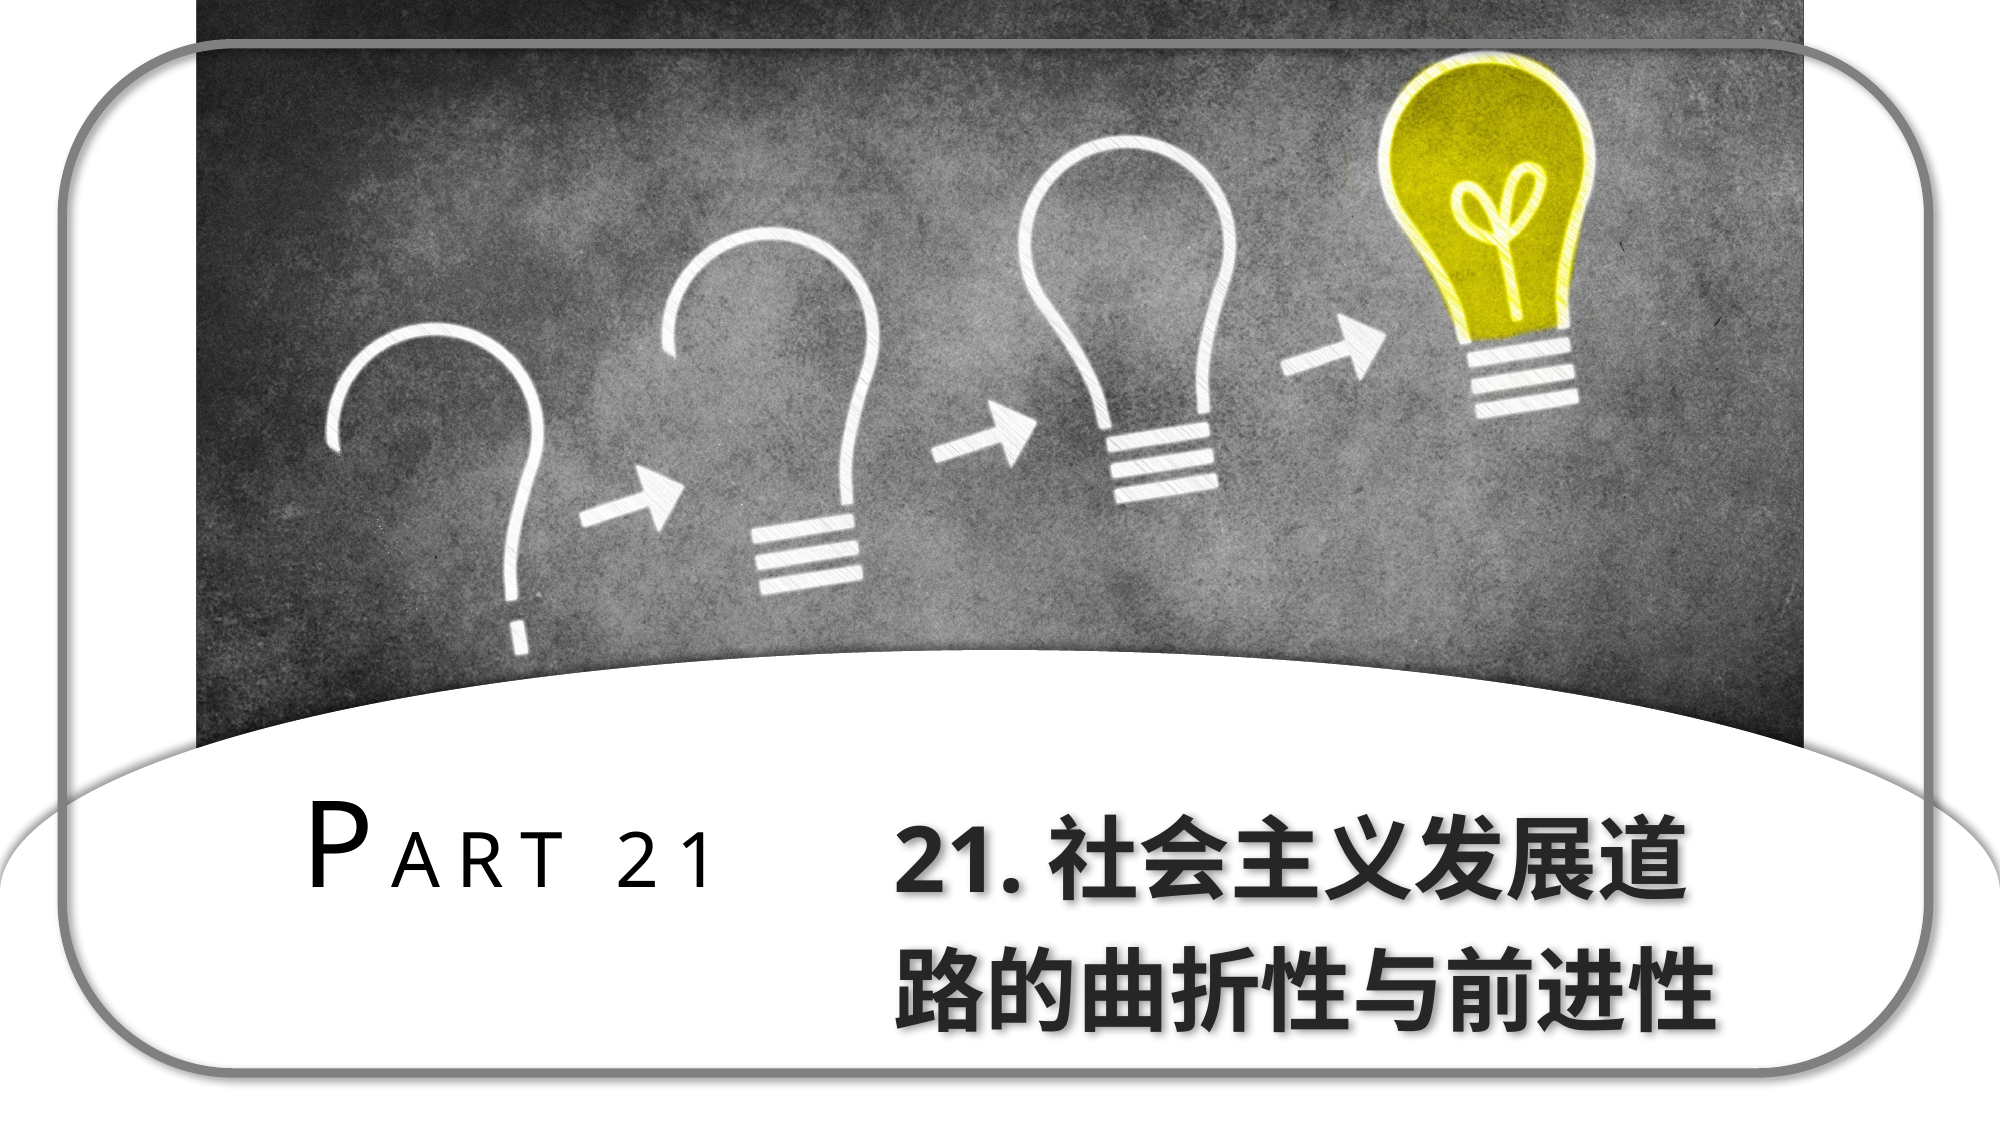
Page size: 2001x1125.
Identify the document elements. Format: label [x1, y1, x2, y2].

text_box [0, 808, 2000, 1125]
text_box [61, 46, 1930, 1075]
picture [196, 0, 1804, 884]
